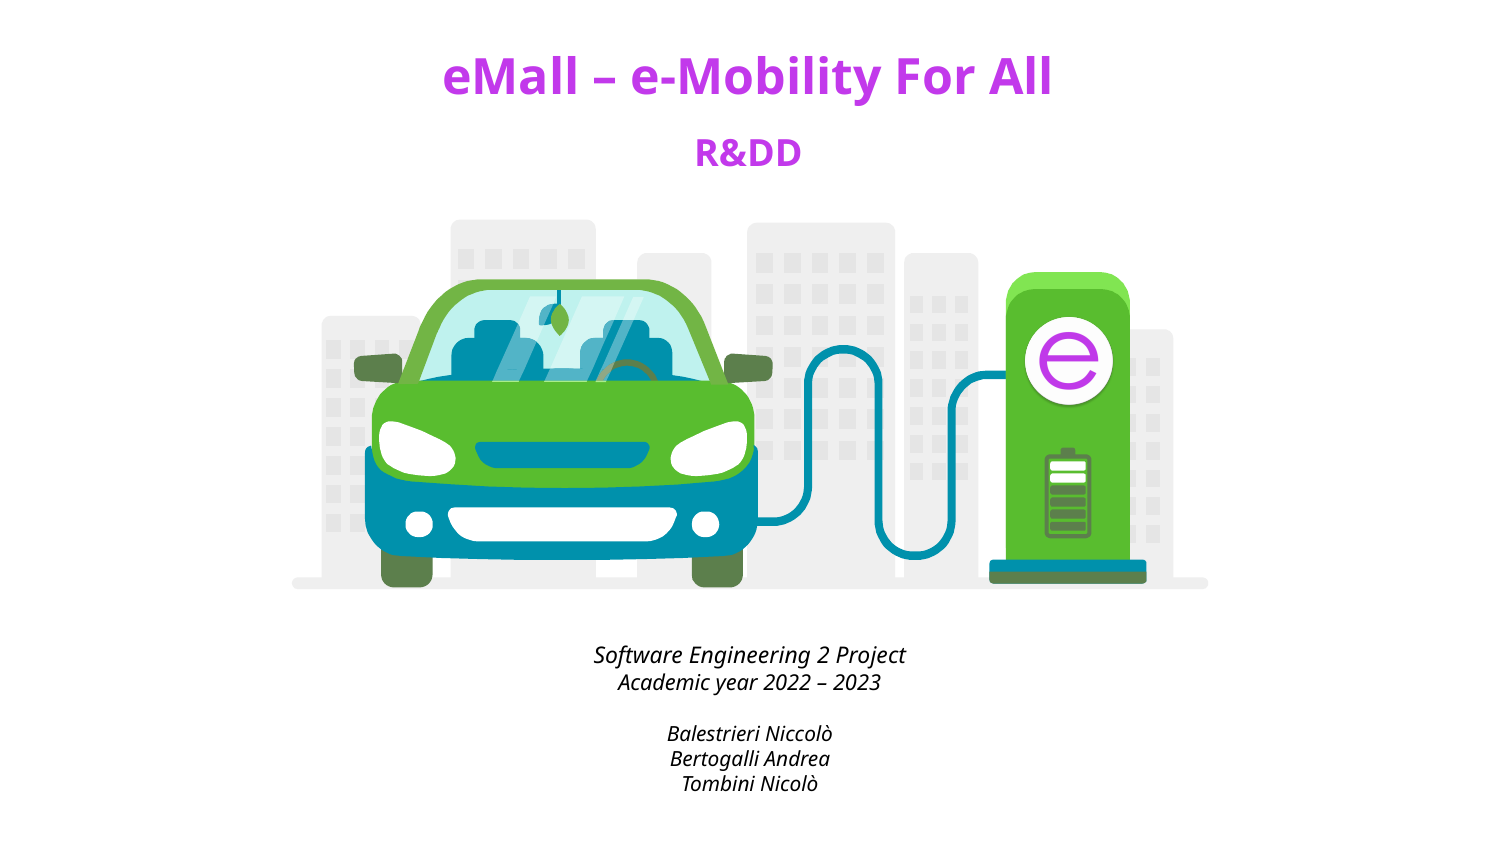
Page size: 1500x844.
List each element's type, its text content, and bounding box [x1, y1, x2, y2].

text_box Software Engineering 2 Project Academic year 2022 – 2023 Balestrieri Niccolò Bertogalli Andrea Tombini Nicolò [0, 633, 1500, 804]
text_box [291, 219, 1209, 590]
text_box R&DD [0, 114, 1499, 194]
picture [1021, 313, 1117, 409]
title eMall – e-Mobility For All [0, 29, 1499, 109]
